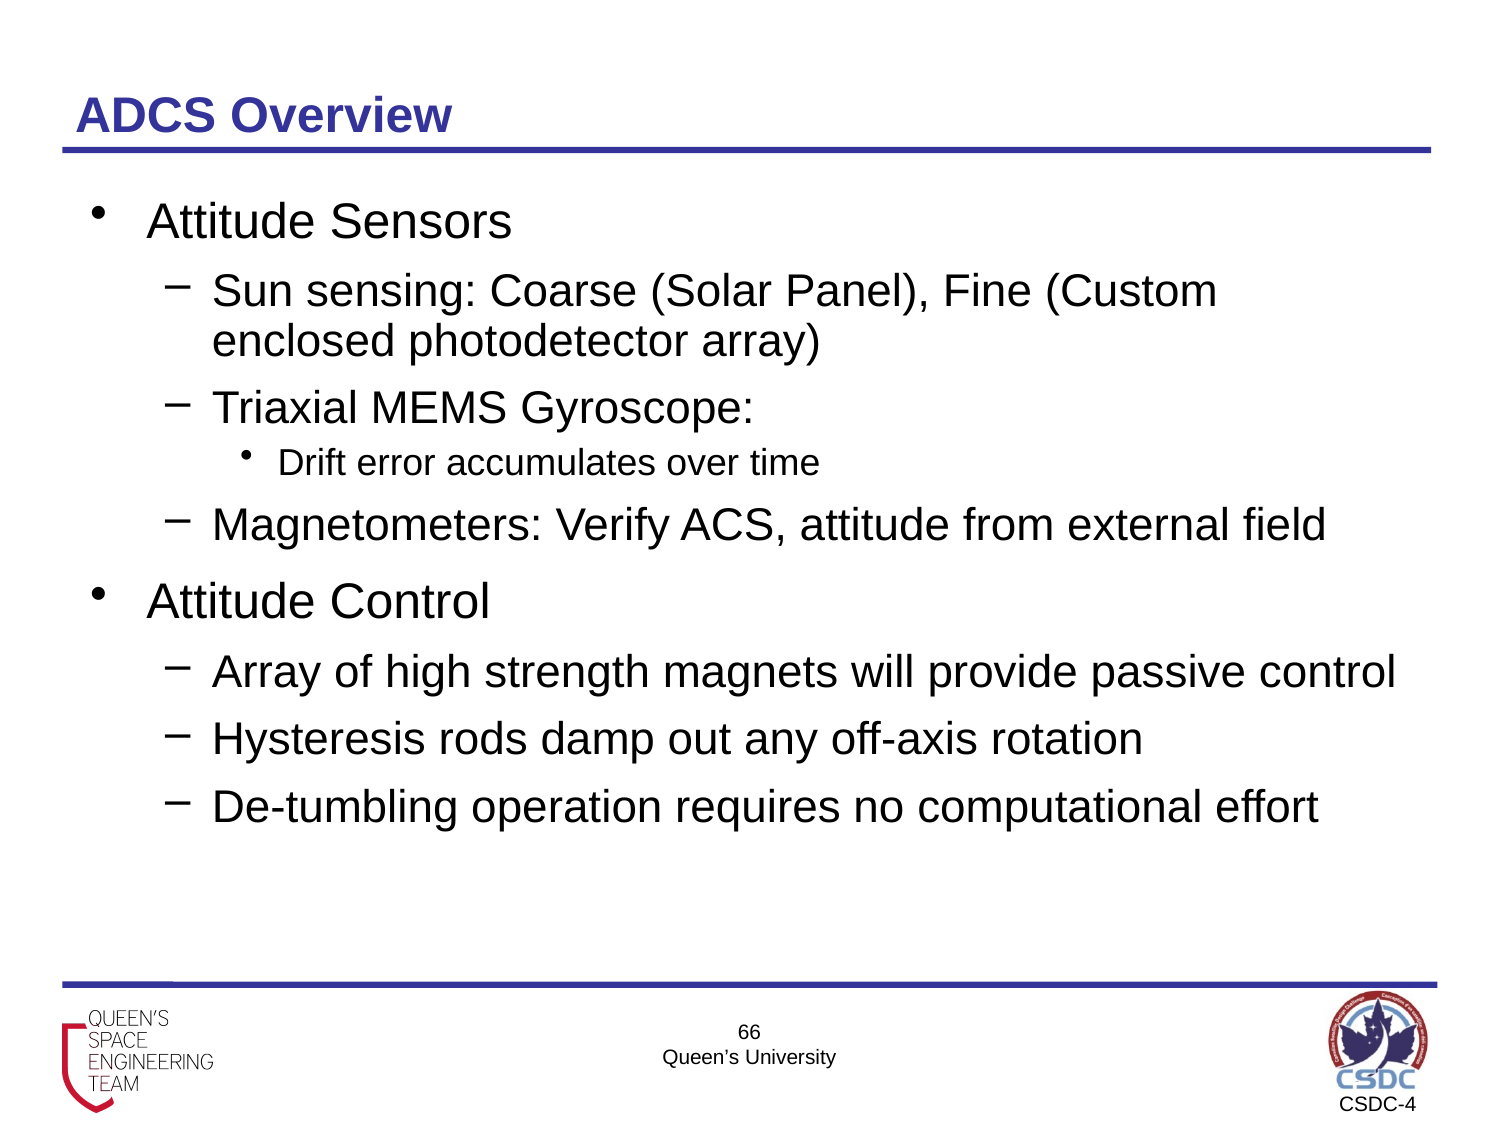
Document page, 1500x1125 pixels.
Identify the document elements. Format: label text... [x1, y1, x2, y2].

list Attitude Sensors Sun sensing: Coarse (Solar Panel), Fine (Custom enclosed photodetector array) Triaxial MEMS Gyroscope: Drift error accumulates over time Magnetometers: Verify ACS, attitude from external field Attitude Control Array of high strength magnets will provide passive control Hysteresis rods damp out any off-axis rotation De-tumbling operation requires no computational effort [75, 187, 1425, 973]
picture [1325, 988, 1430, 1093]
footer 66 Queen’s University [262, 1012, 1237, 1081]
picture [62, 1007, 214, 1113]
title ADCS Overview [72, 65, 1425, 160]
